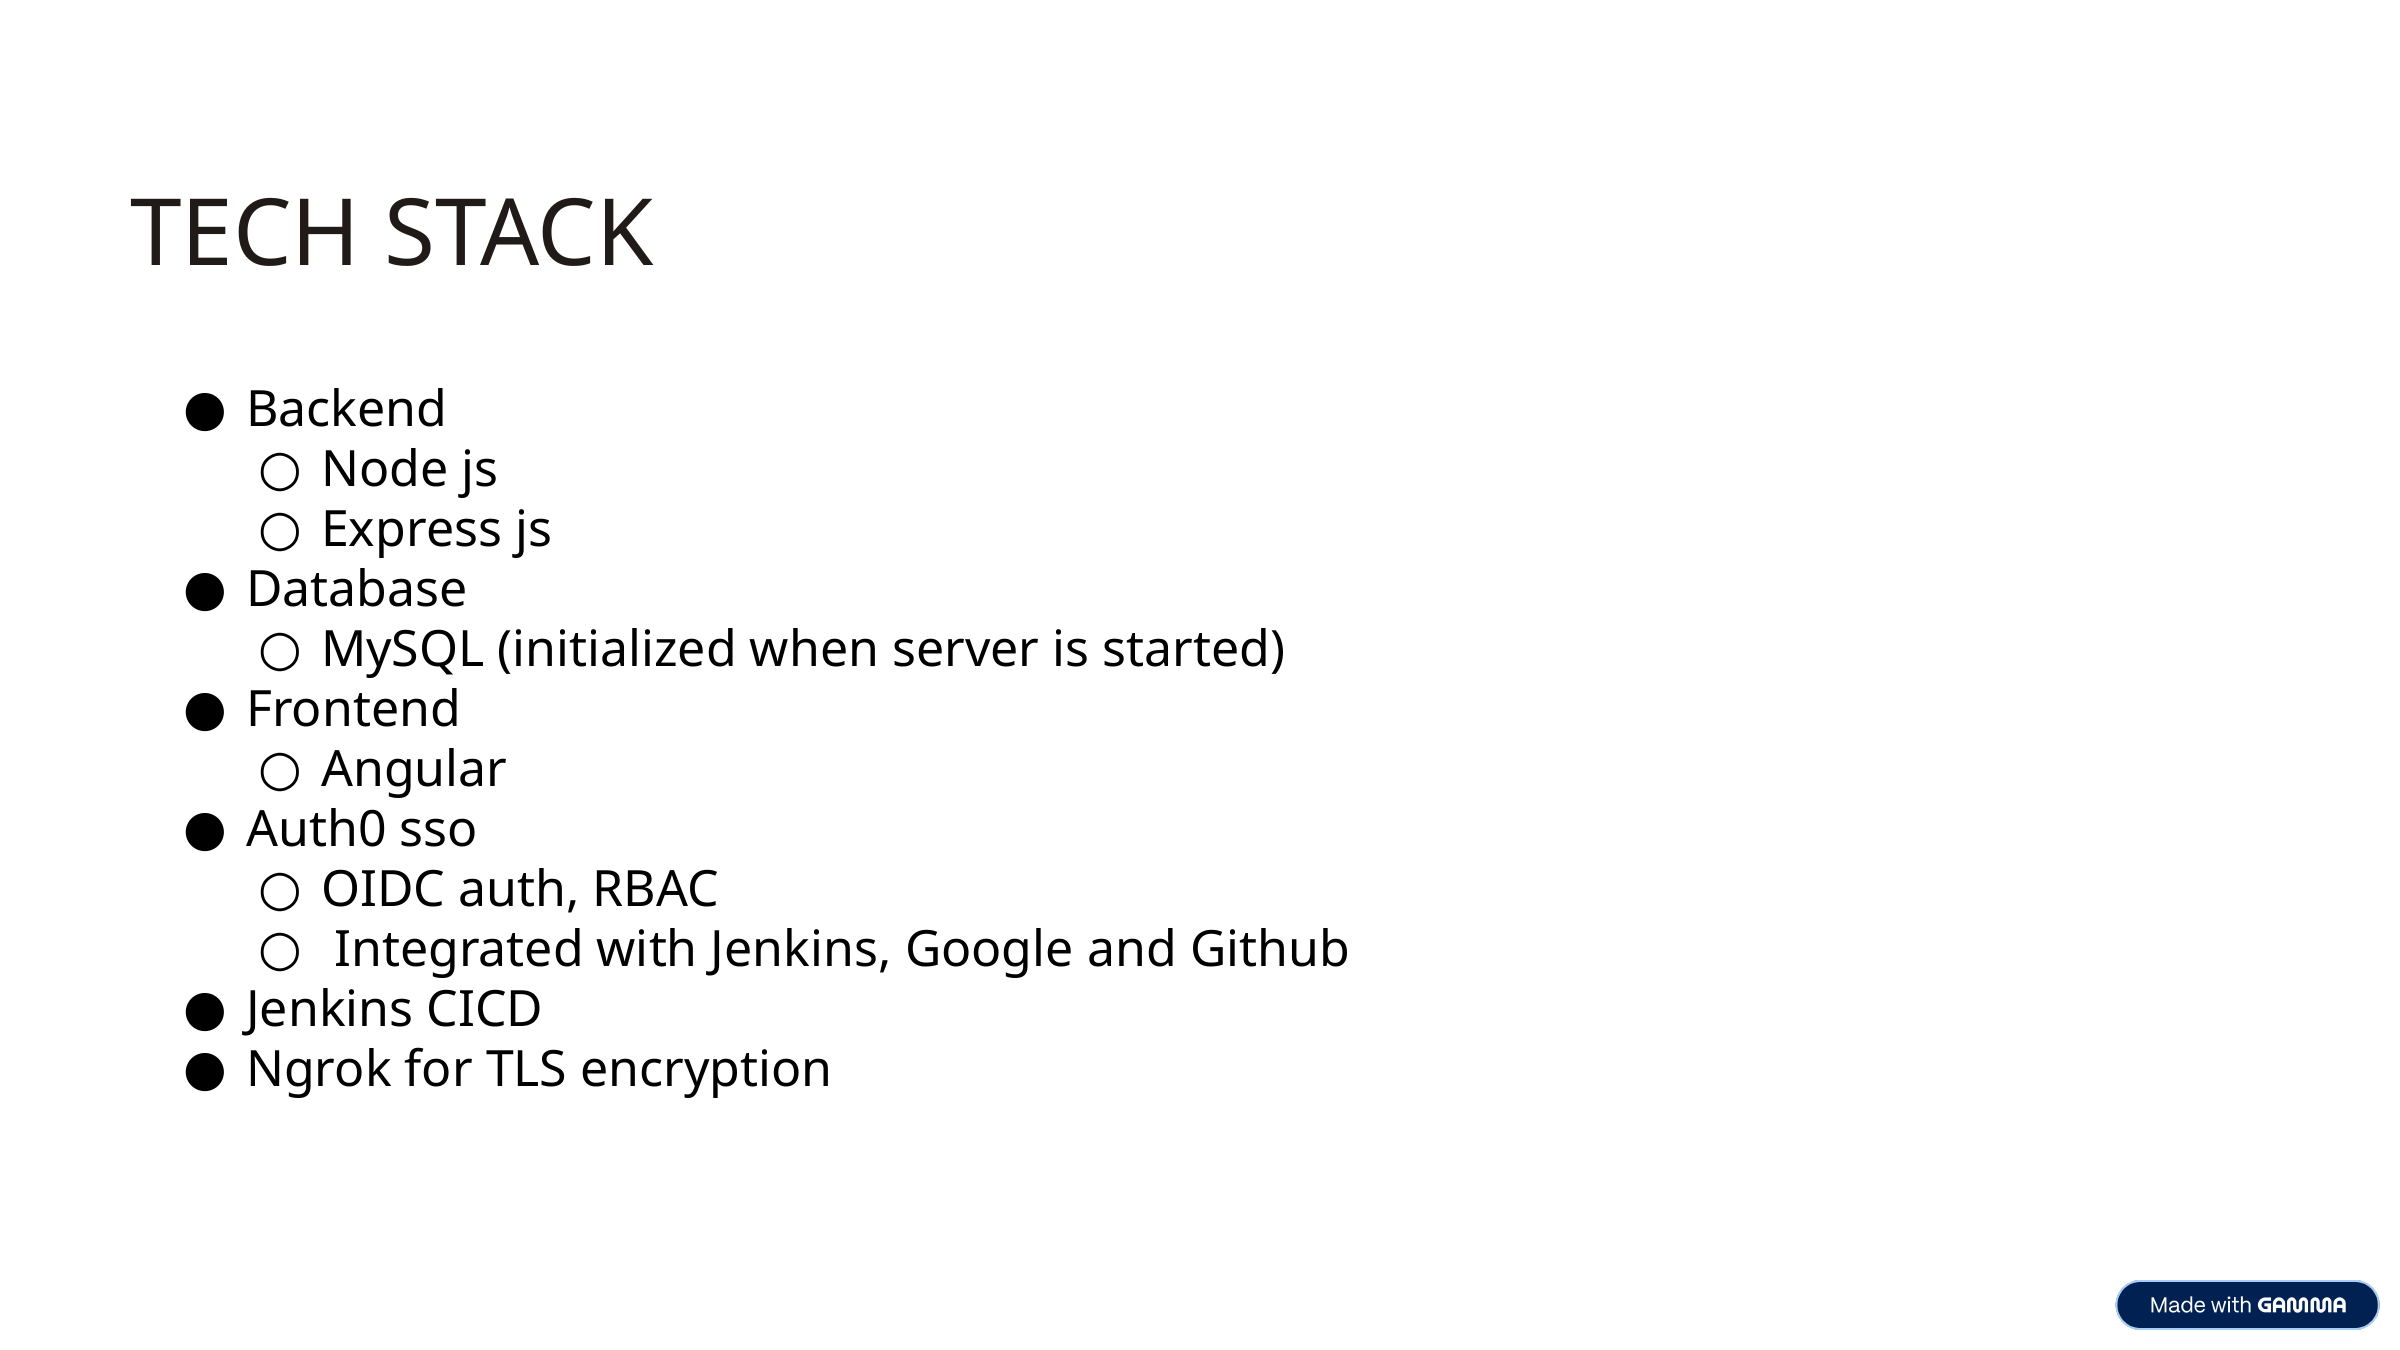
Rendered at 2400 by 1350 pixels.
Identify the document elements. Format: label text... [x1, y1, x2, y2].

text_box TECH STACK [130, 146, 2270, 379]
picture [2106, 1271, 2389, 1339]
text_box Backend Node js Express js Database MySQL (initialized when server is started) Frontend Angular Auth0 sso OIDC auth, RBAC Integrated with Jenkins, Google and Github Jenkins CICD Ngrok for TLS encryption [156, 361, 1747, 1113]
